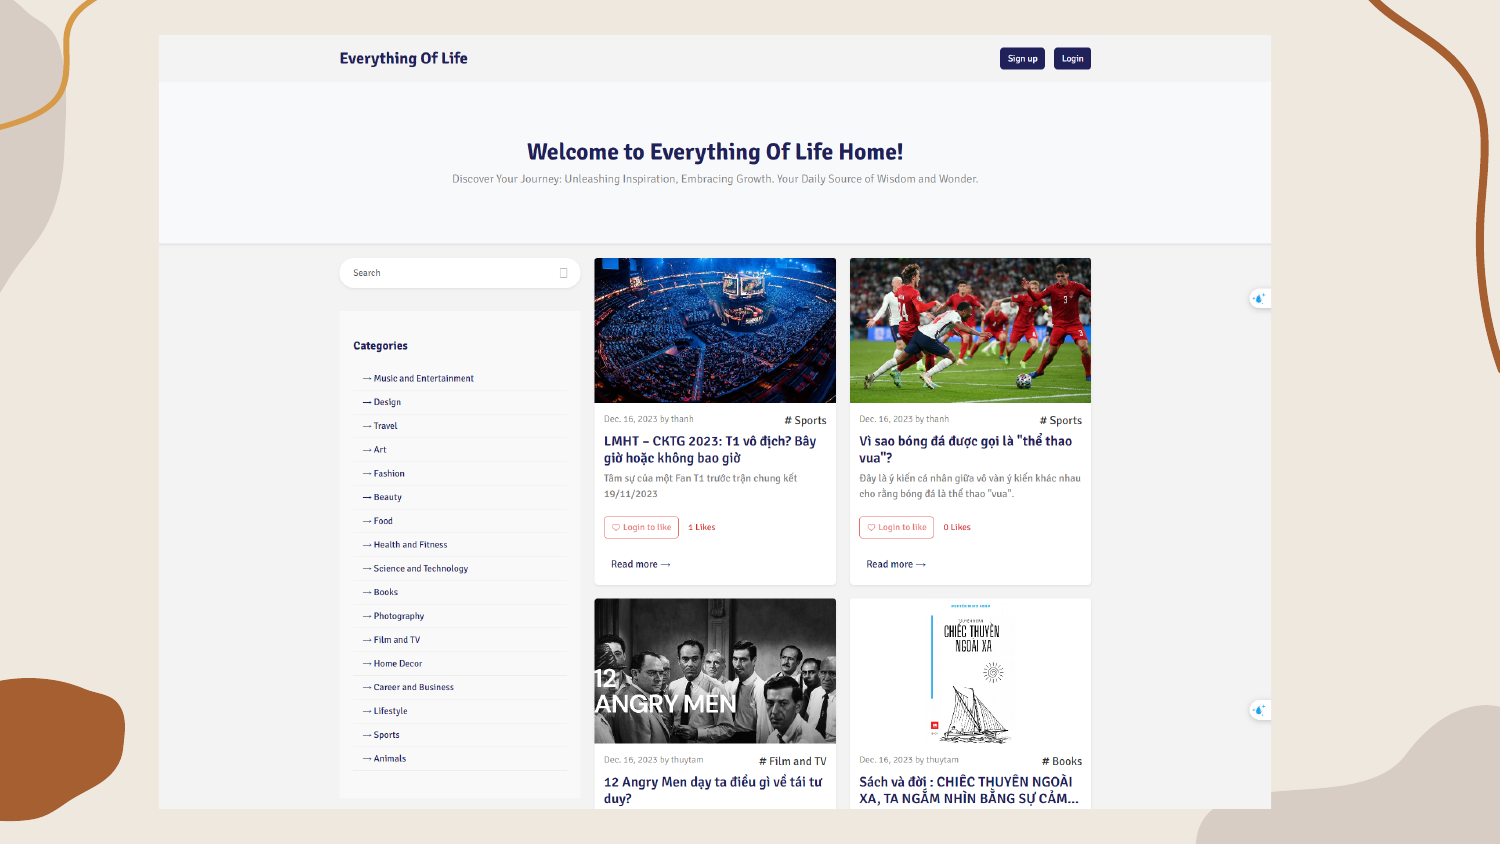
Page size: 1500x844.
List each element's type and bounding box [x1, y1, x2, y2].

picture [158, 35, 1272, 809]
